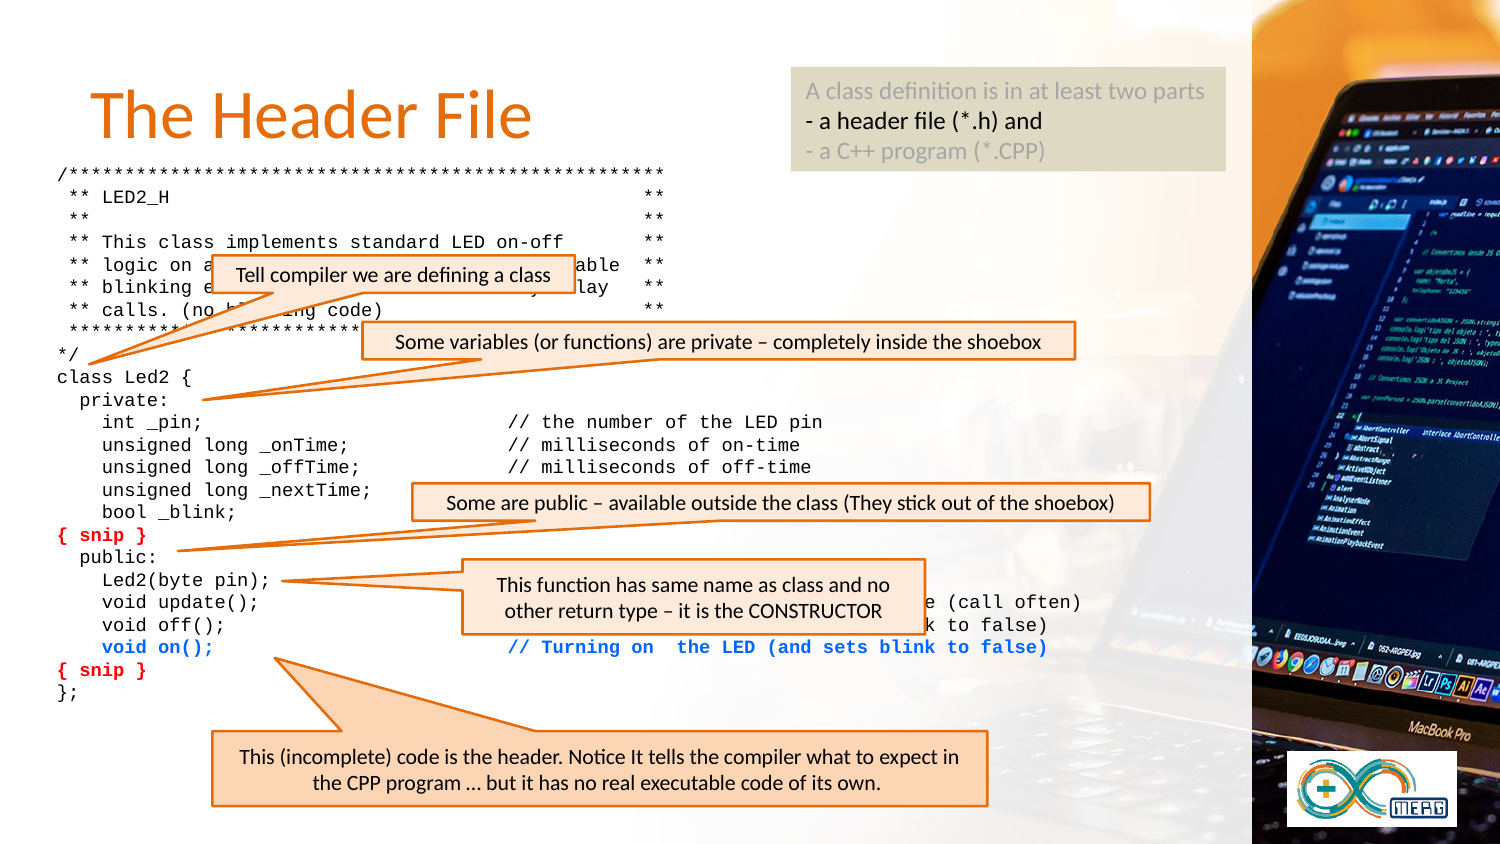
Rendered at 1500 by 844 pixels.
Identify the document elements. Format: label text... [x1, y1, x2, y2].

title The Header File [75, 61, 1226, 155]
text_box /***************************************************** ** LED2_H ** ** ** ** This class implements standard LED on-off ** ** logic on a pin you specify plus a configurable ** ** blinking effect. It does so without any delay ** ** calls. (no blocking code) ** ***************************************************** */ class Led2 { private: int _pin; // the number of the LED pin unsigned long _onTime; // milliseconds of on-time unsigned long _offTime; // milliseconds of off-time unsigned long _nextTime; // next time change in milliseconds bool _blink; // true if we are in blinking mode, false if not { snip } public: Led2(byte pin); // Simple default definition void update(); // update things based on elapsed time (call often) void off(); // Turning off the LED (and sets blink to false) void on(); // Turning on the LED (and sets blink to false) { snip } }; [42, 155, 1236, 711]
text_box Some are public – available outside the class (They stick out of the shoebox) [175, 481, 1153, 554]
picture [0, 0, 1500, 844]
text_box A class definition is in at least two parts - a header file (*.h) and - a C++ program (*.CPP) [790, 66, 1226, 155]
text_box This (incomplete) code is the header. Notice It tells the compiler what to expect in the CPP program … but it has no real executable code of its own. [210, 655, 990, 809]
text_box This function has same name as class and no other return type – it is the CONSTRUCTOR [280, 557, 928, 637]
text_box Some variables (or functions) are private – completely inside the shoebox [200, 319, 1078, 403]
text_box Tell compiler we are defining a class [87, 253, 577, 367]
